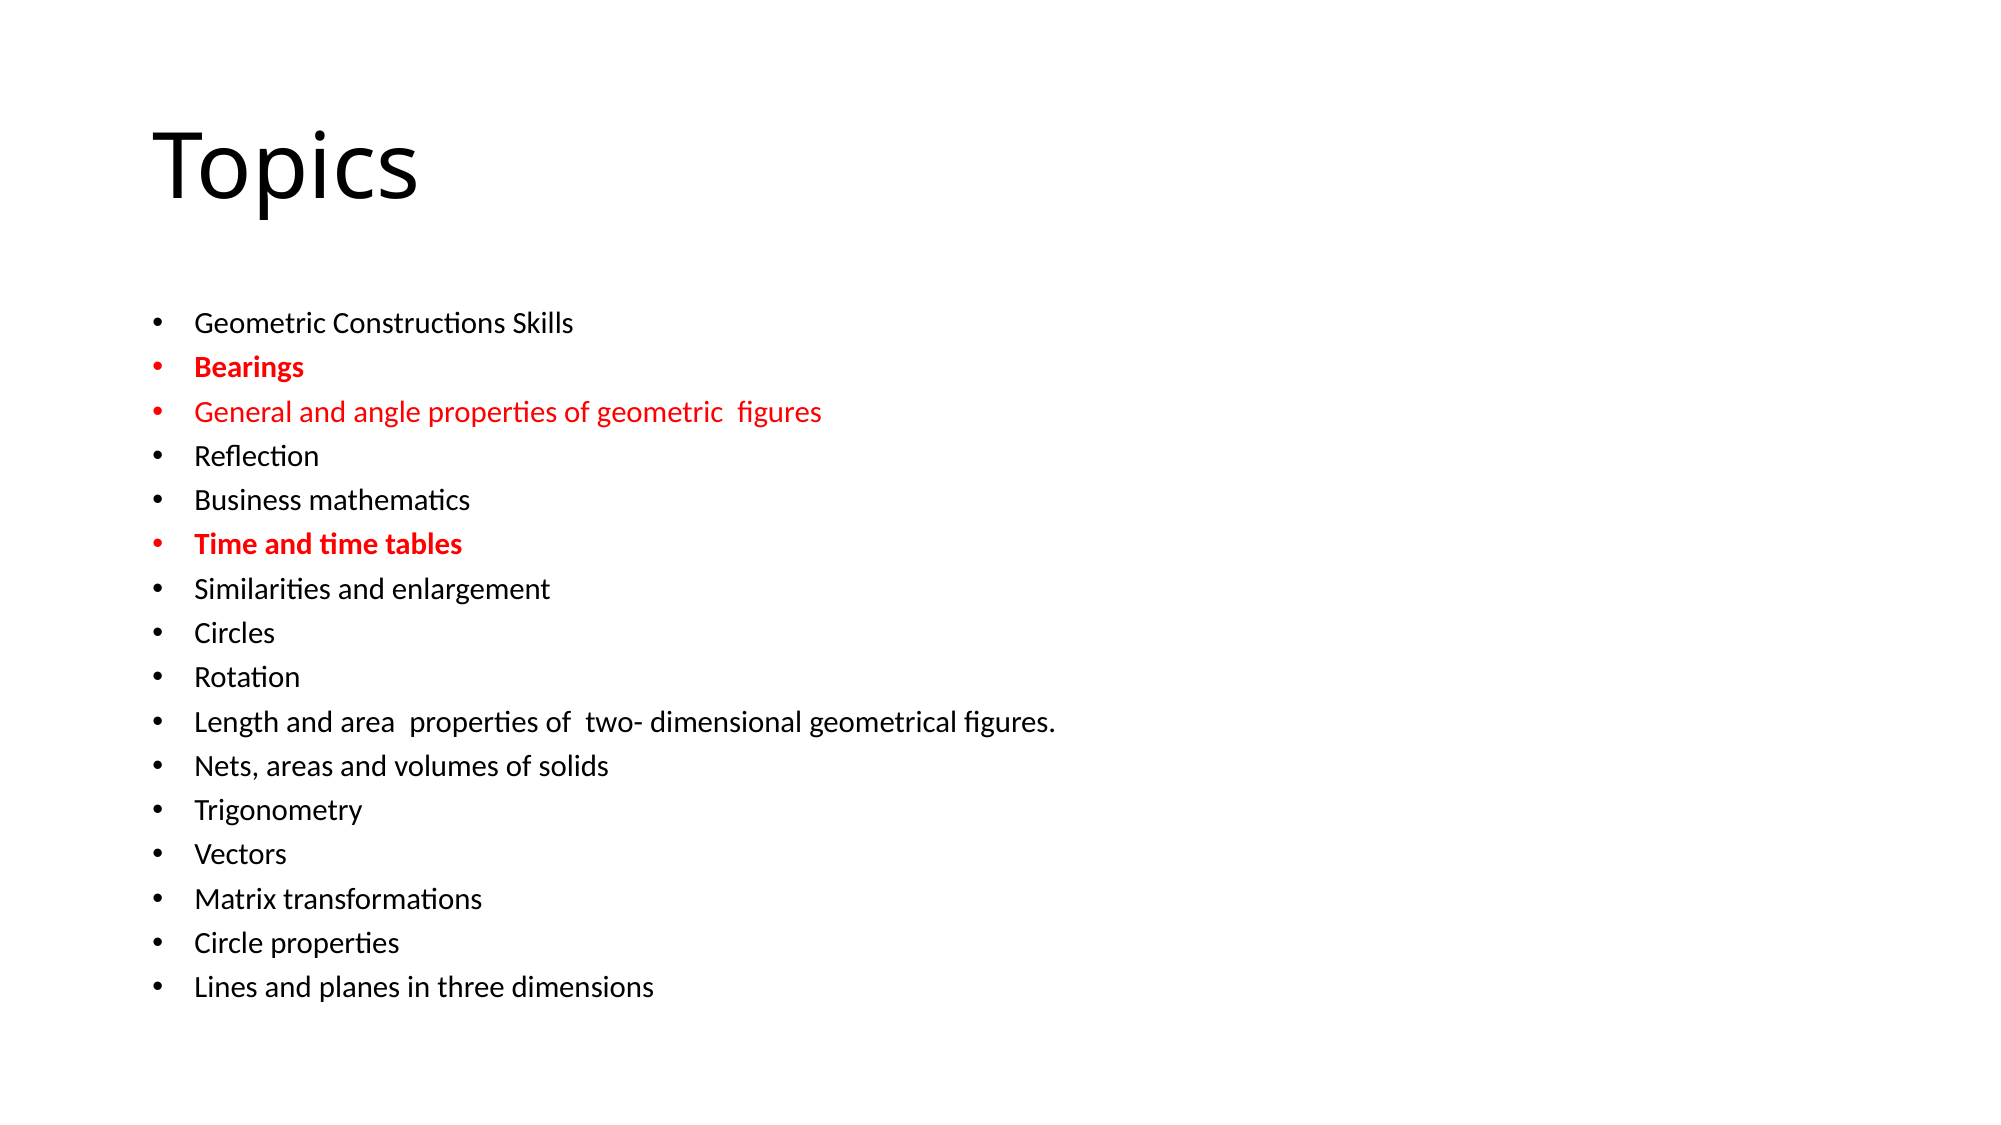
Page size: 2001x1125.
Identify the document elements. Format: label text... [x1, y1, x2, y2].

list Geometric Constructions Skills Bearings General and angle properties of geometric figures Reflection Business mathematics Time and time tables Similarities and enlargement Circles Rotation Length and area properties of two- dimensional geometrical figures. Nets, areas and volumes of solids Trigonometry Vectors Matrix transformations Circle properties Lines and planes in three dimensions [137, 299, 1863, 1014]
title Topics [137, 59, 1863, 278]
